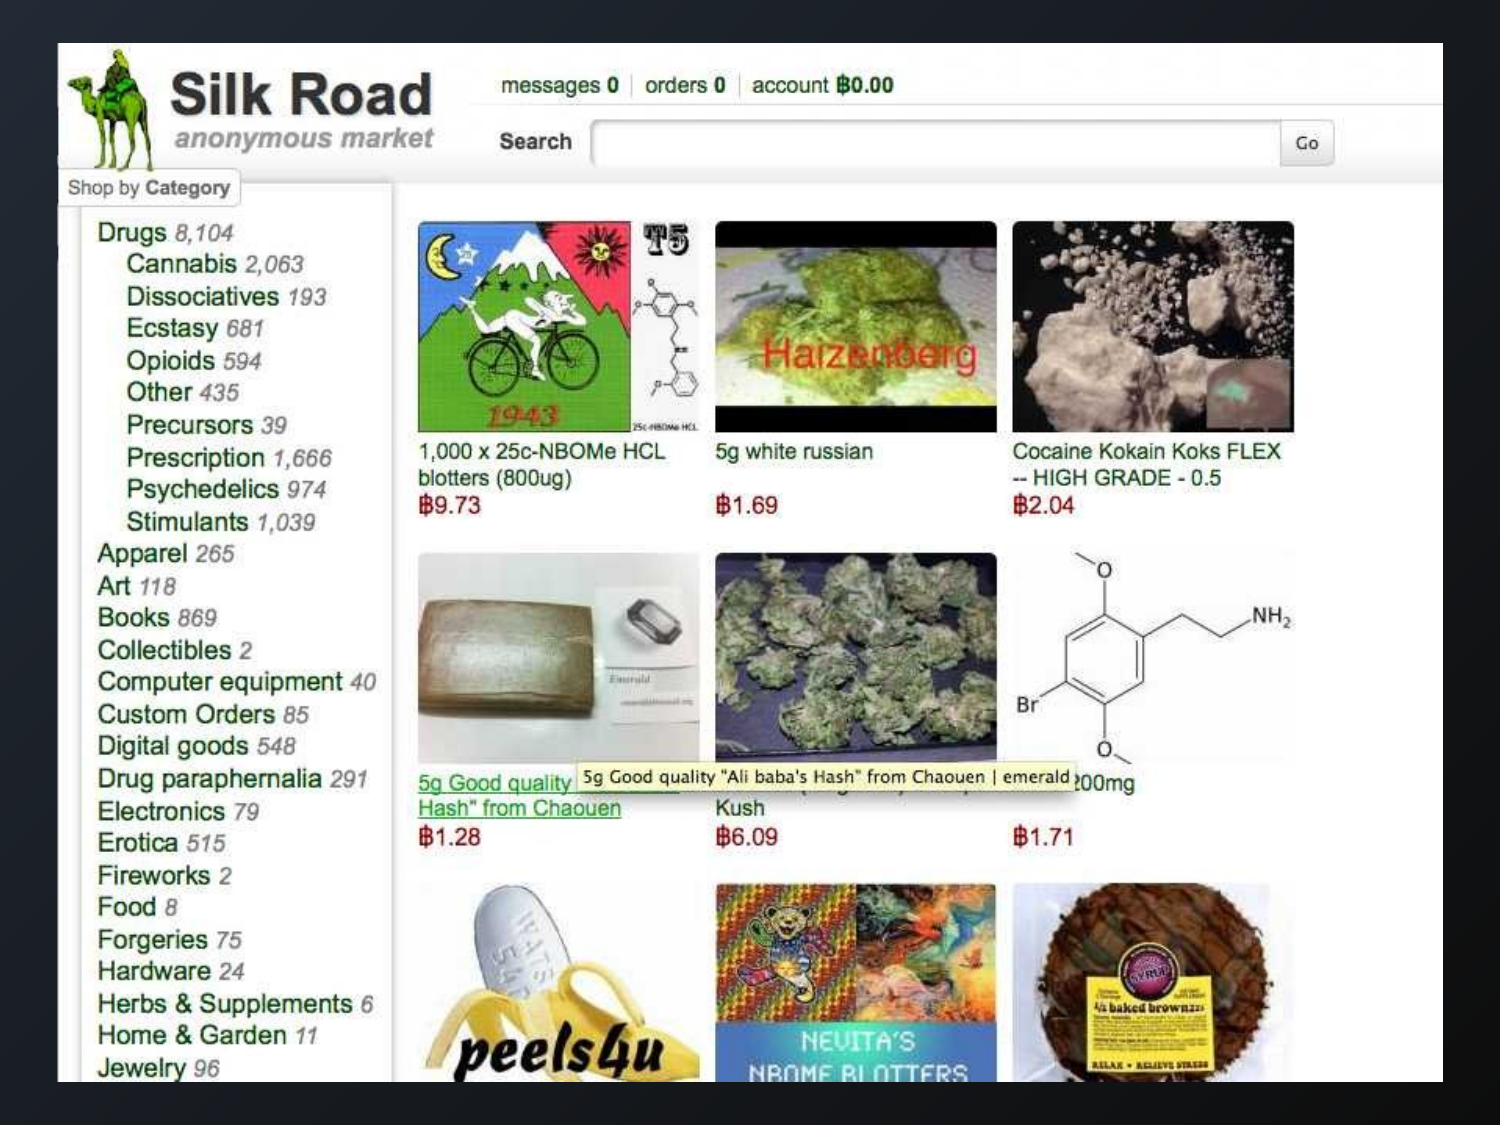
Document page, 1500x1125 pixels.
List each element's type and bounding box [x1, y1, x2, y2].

picture [57, 43, 1443, 1082]
